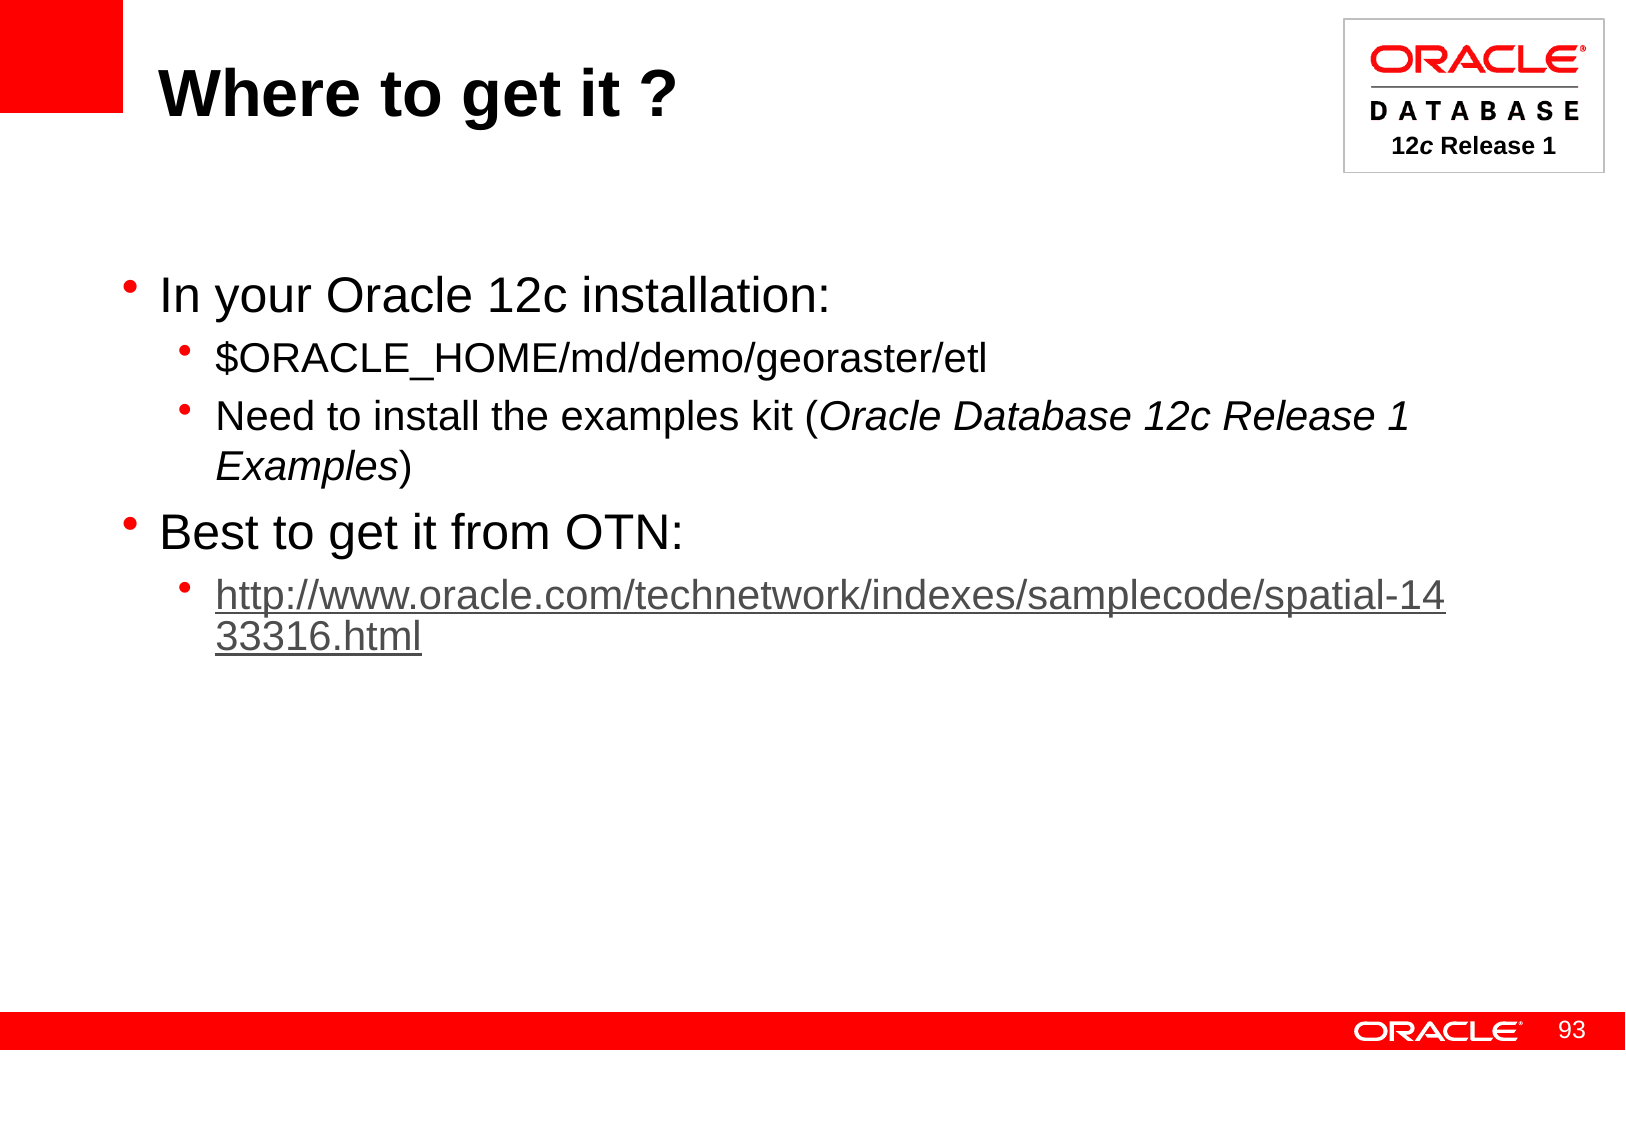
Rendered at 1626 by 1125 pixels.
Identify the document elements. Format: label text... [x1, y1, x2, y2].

title Where to get it ? [157, 49, 1506, 205]
list In your Oracle 12c installation: ﻿$ORACLE_HOME/md/demo/georaster/etl Need to install the examples kit (Oracle Database 12c Release 1 Examples) Best to get it from OTN: http://www.oracle.com/technetwork/indexes/samplecode/spatial-1433316.html [121, 262, 1462, 976]
picture [0, 1012, 1625, 1050]
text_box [1343, 18, 1605, 173]
picture [0, 0, 123, 113]
